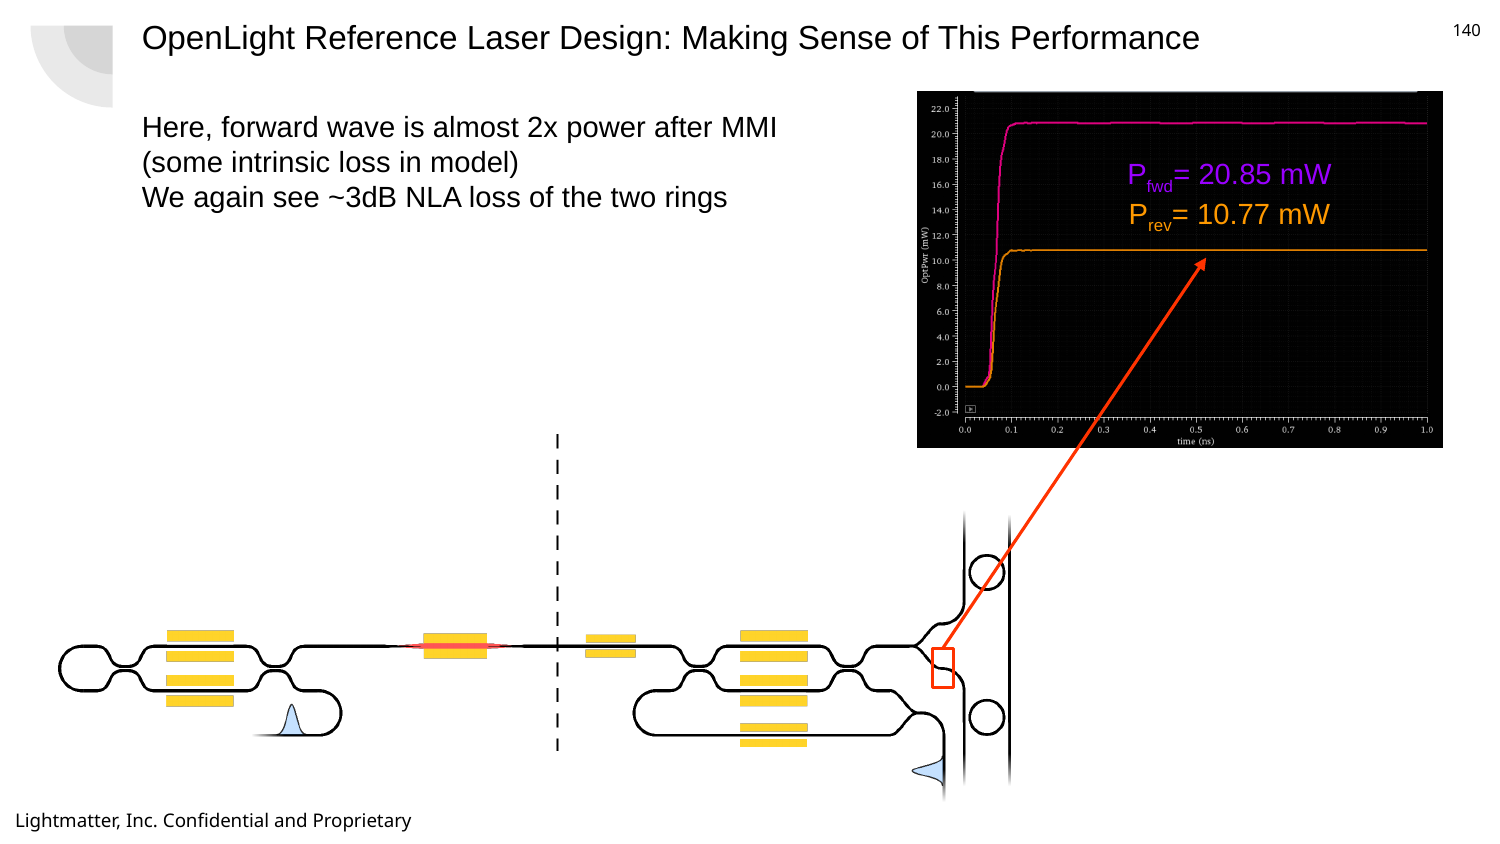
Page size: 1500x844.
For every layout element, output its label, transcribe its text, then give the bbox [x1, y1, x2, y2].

picture [58, 90, 1443, 803]
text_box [942, 257, 1207, 649]
list Here, forward wave is almost 2x power after MMI (some intrinsic loss in model) We again see ~3dB NLA loss of the two rings [126, 93, 868, 432]
title OpenLight Reference Laser Design: Making Sense of This Performance [126, 0, 1281, 73]
